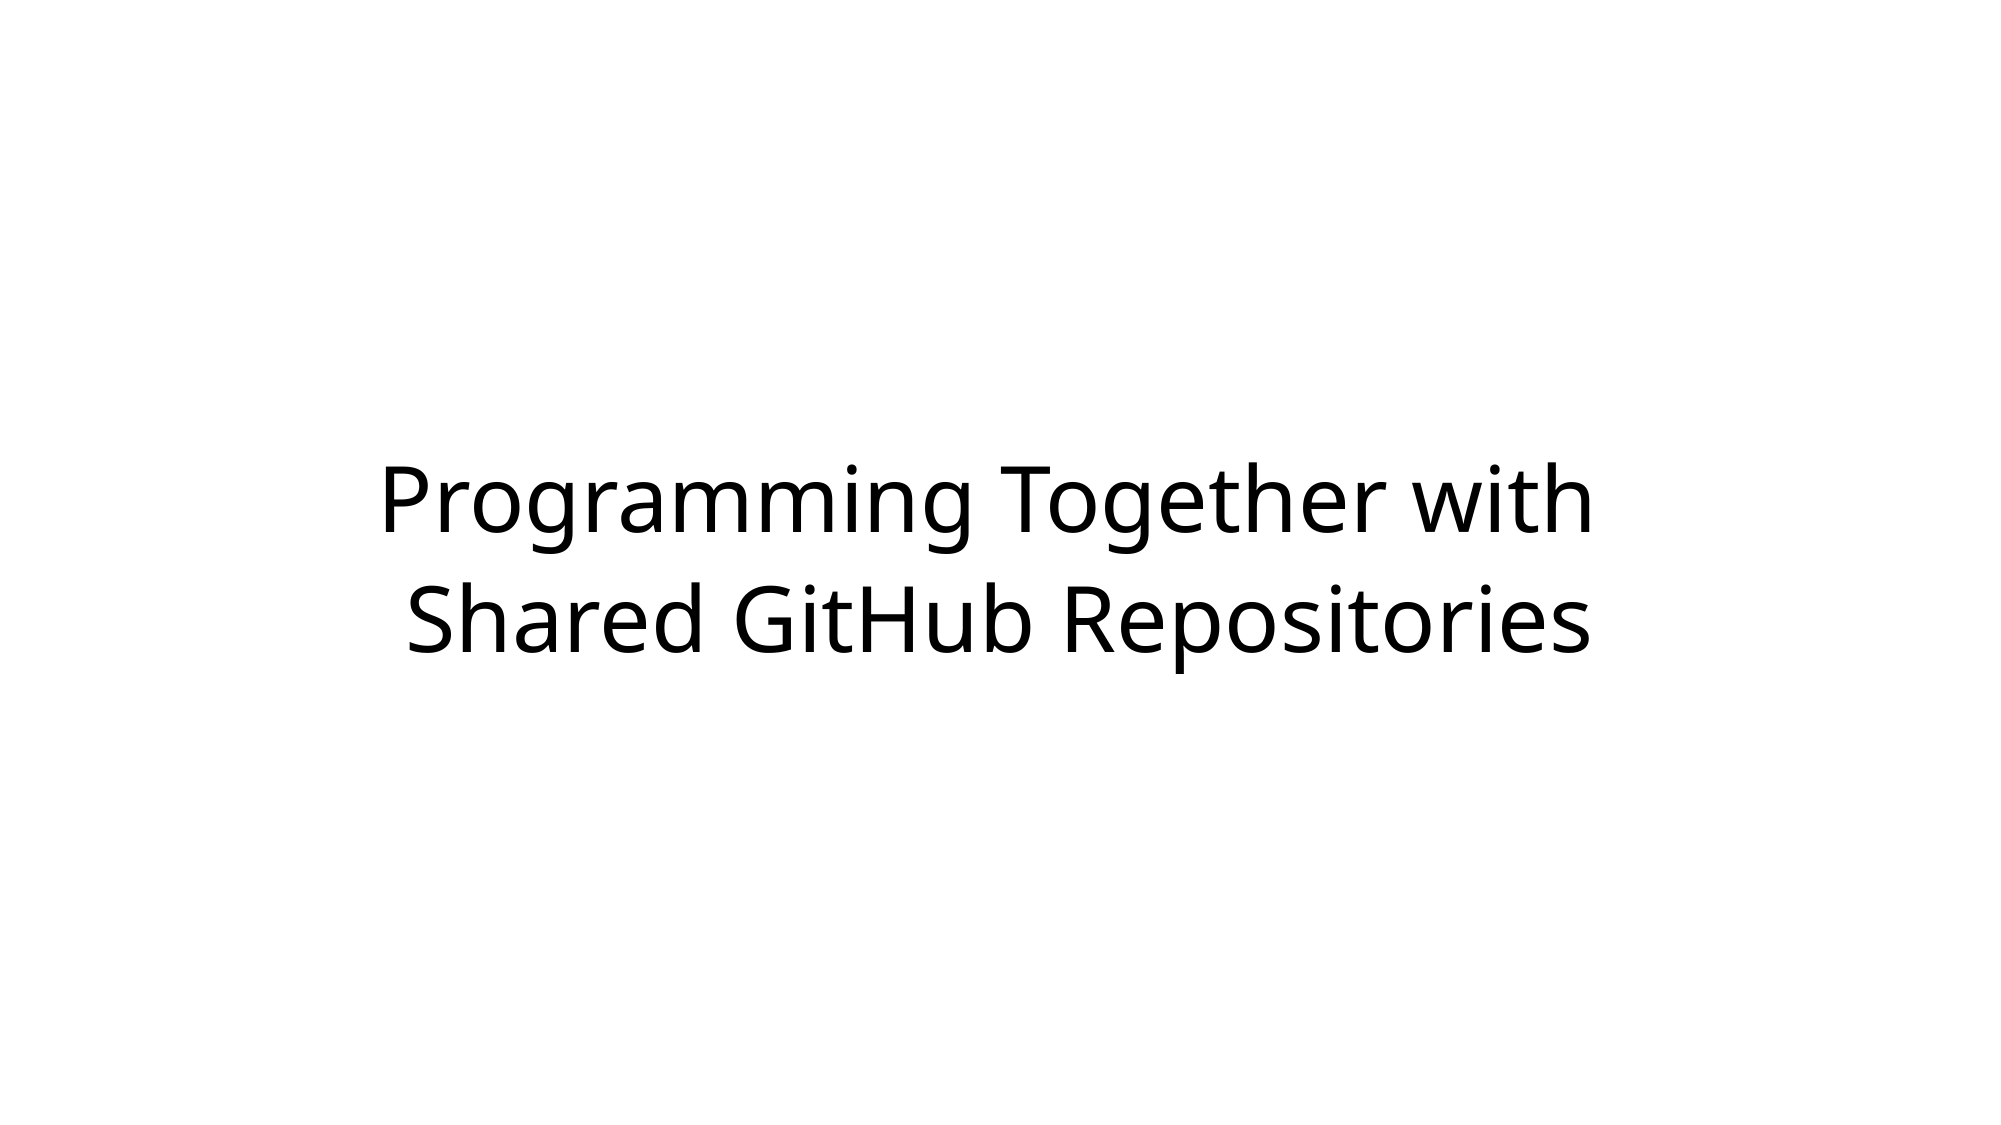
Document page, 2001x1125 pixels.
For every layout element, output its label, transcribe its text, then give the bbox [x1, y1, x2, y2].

list Programming Together with Shared GitHub Repositories [137, 503, 1863, 622]
